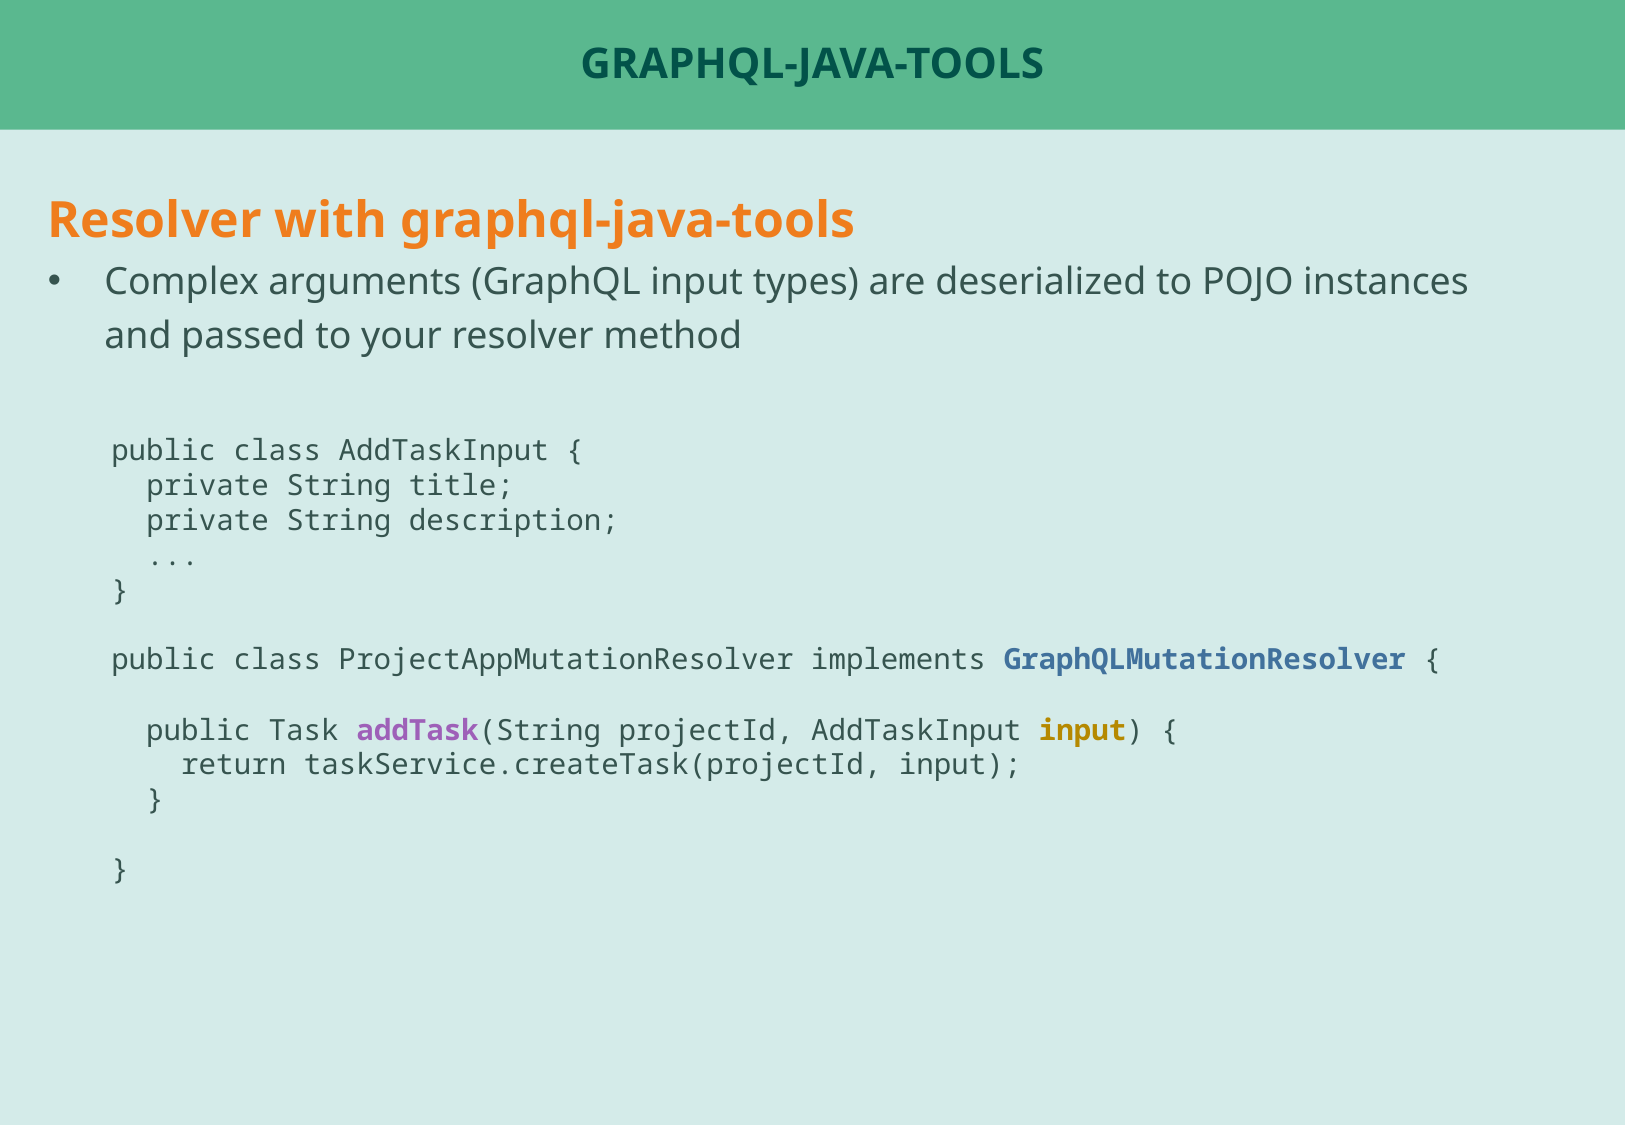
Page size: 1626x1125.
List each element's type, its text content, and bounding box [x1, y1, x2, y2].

text_box Resolver with graphql-java-tools Complex arguments (GraphQL input types) are deserialized to POJO instances and passed to your resolver method [33, 168, 1557, 417]
title graphql-java-tools [0, 0, 1625, 130]
text_box public class AddTaskInput { private String title; private String description; ... } public class ProjectAppMutationResolver implements GraphQLMutationResolver { public Task addTask(String projectId, AddTaskInput input) { return taskService.createTask(projectId, input); } } [96, 388, 1557, 893]
